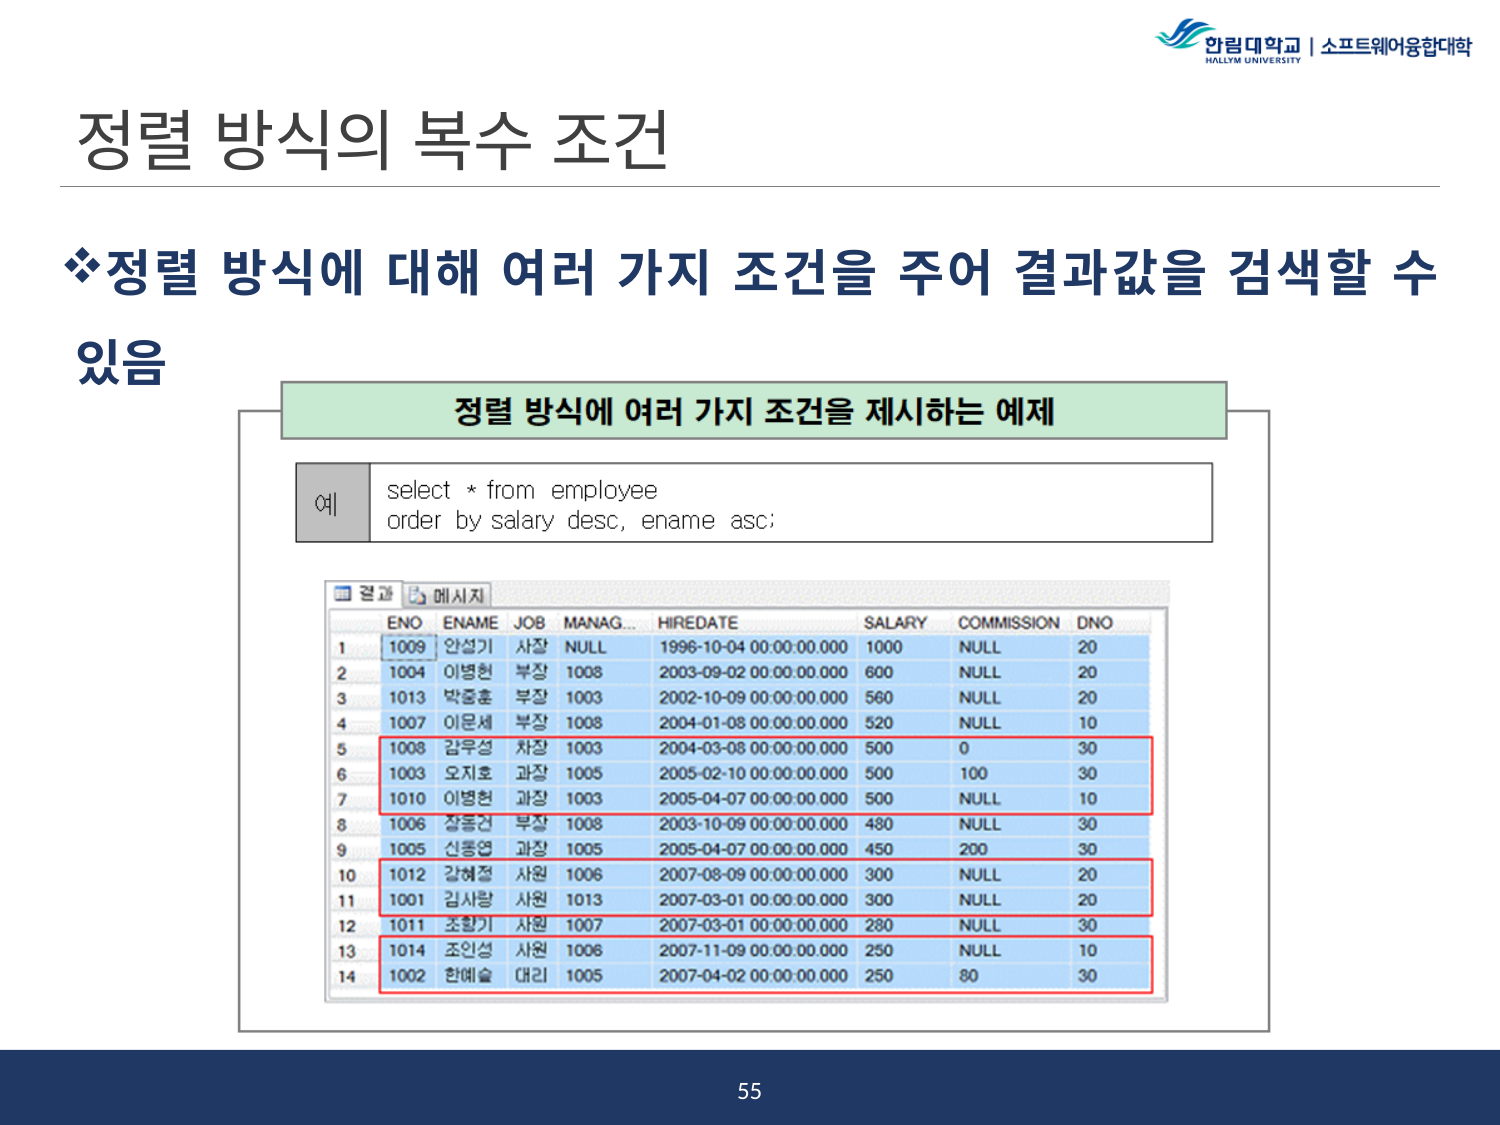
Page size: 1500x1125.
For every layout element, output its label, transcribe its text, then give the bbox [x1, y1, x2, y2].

list 정렬 방식에 대해 여러 가지 조건을 주어 결과값을 검색할 수 있음 [60, 204, 1440, 982]
picture [228, 371, 1288, 1045]
picture [1148, 7, 1483, 76]
title 정렬 방식의 복수 조건 [60, 62, 1440, 187]
slide_number 54 [669, 1059, 831, 1120]
